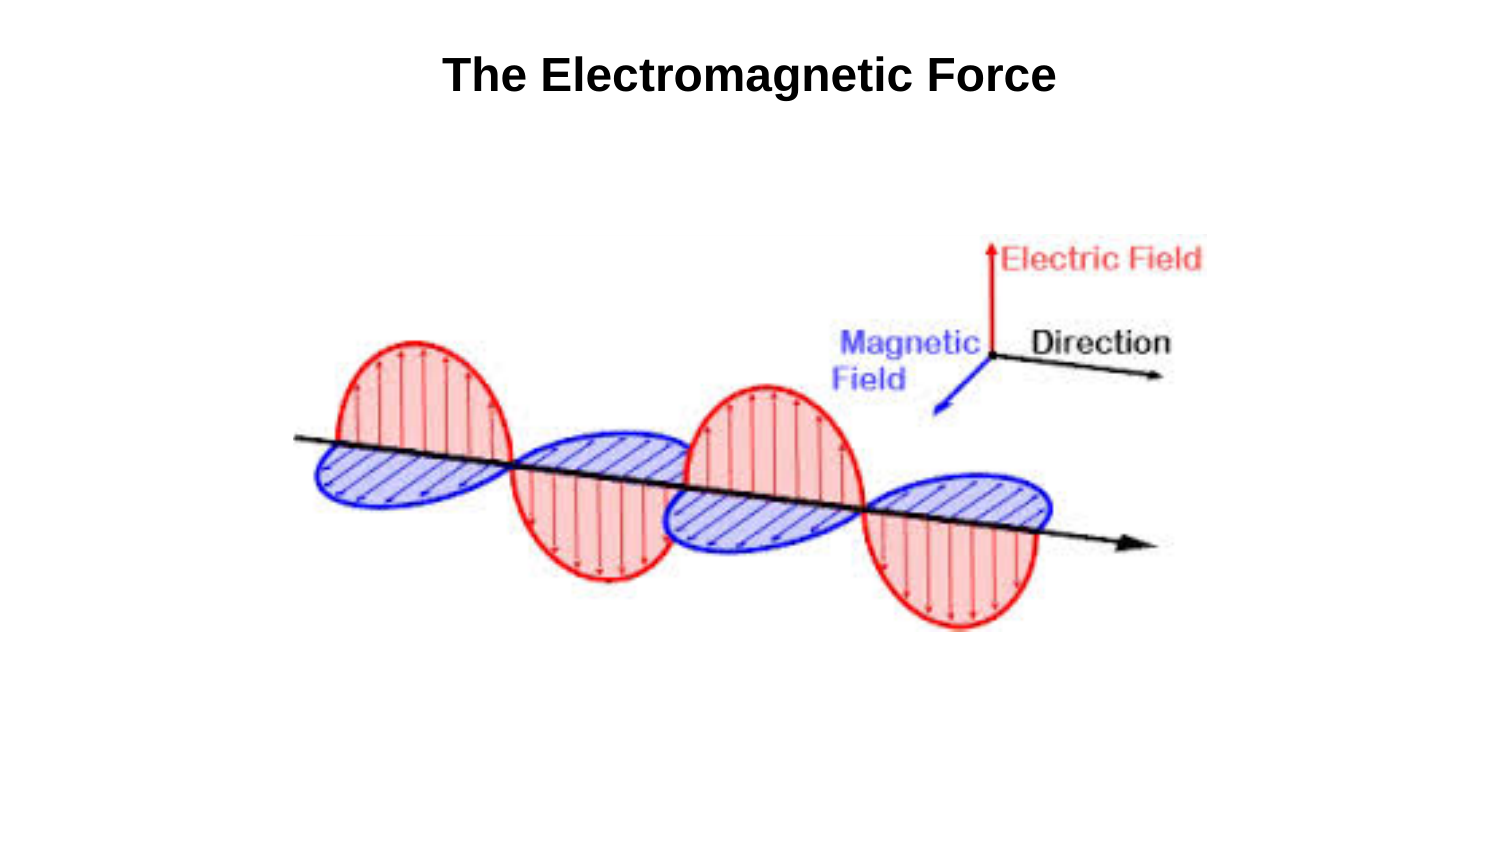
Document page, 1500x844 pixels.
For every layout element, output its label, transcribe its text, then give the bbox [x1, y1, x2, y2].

text_box The Electromagnetic Force [229, 20, 1271, 139]
picture [293, 233, 1207, 632]
